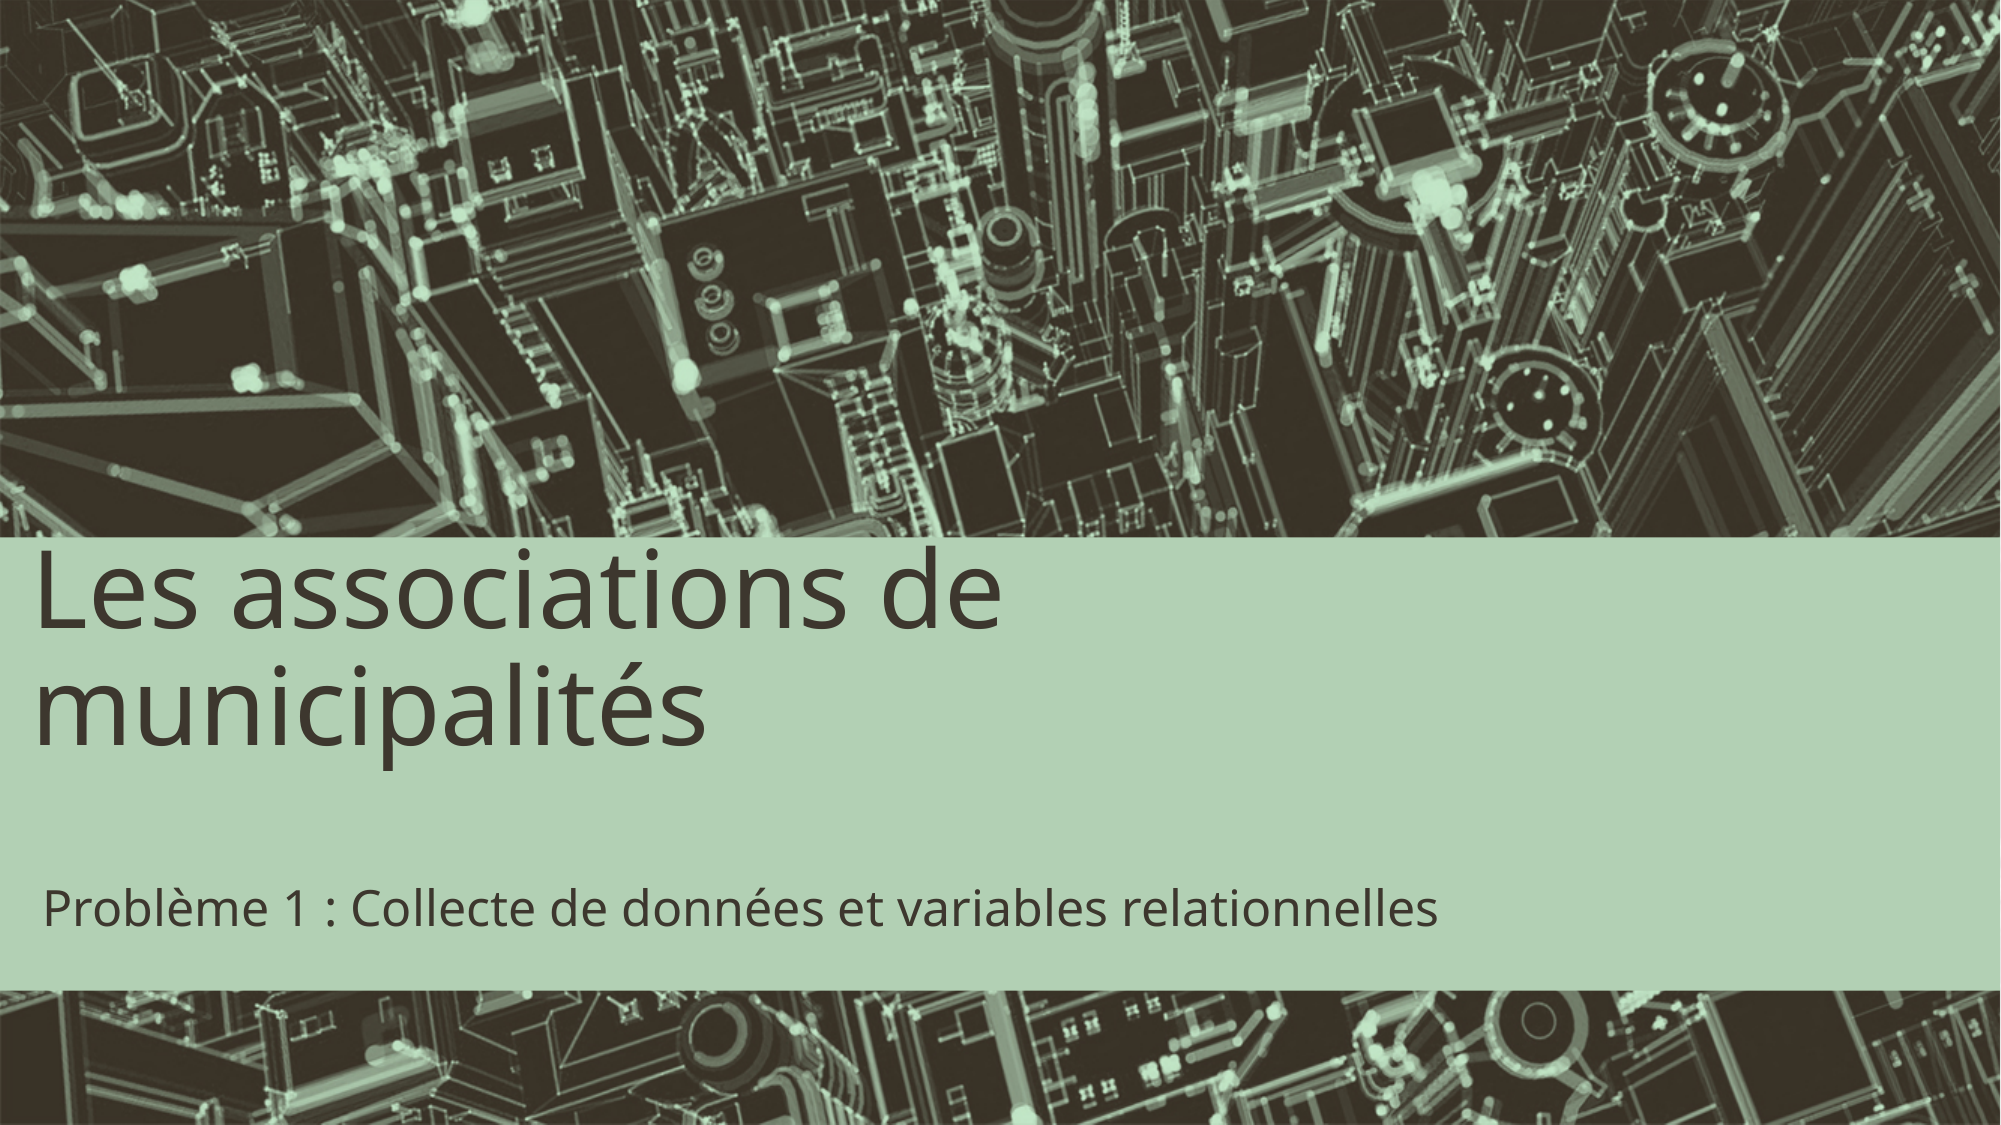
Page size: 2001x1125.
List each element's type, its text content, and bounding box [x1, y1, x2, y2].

list Problème 1 : Collecte de données et variables relationnelles [27, 876, 1840, 954]
title Les associations de municipalités [16, 474, 1719, 777]
picture [0, 0, 2001, 1125]
